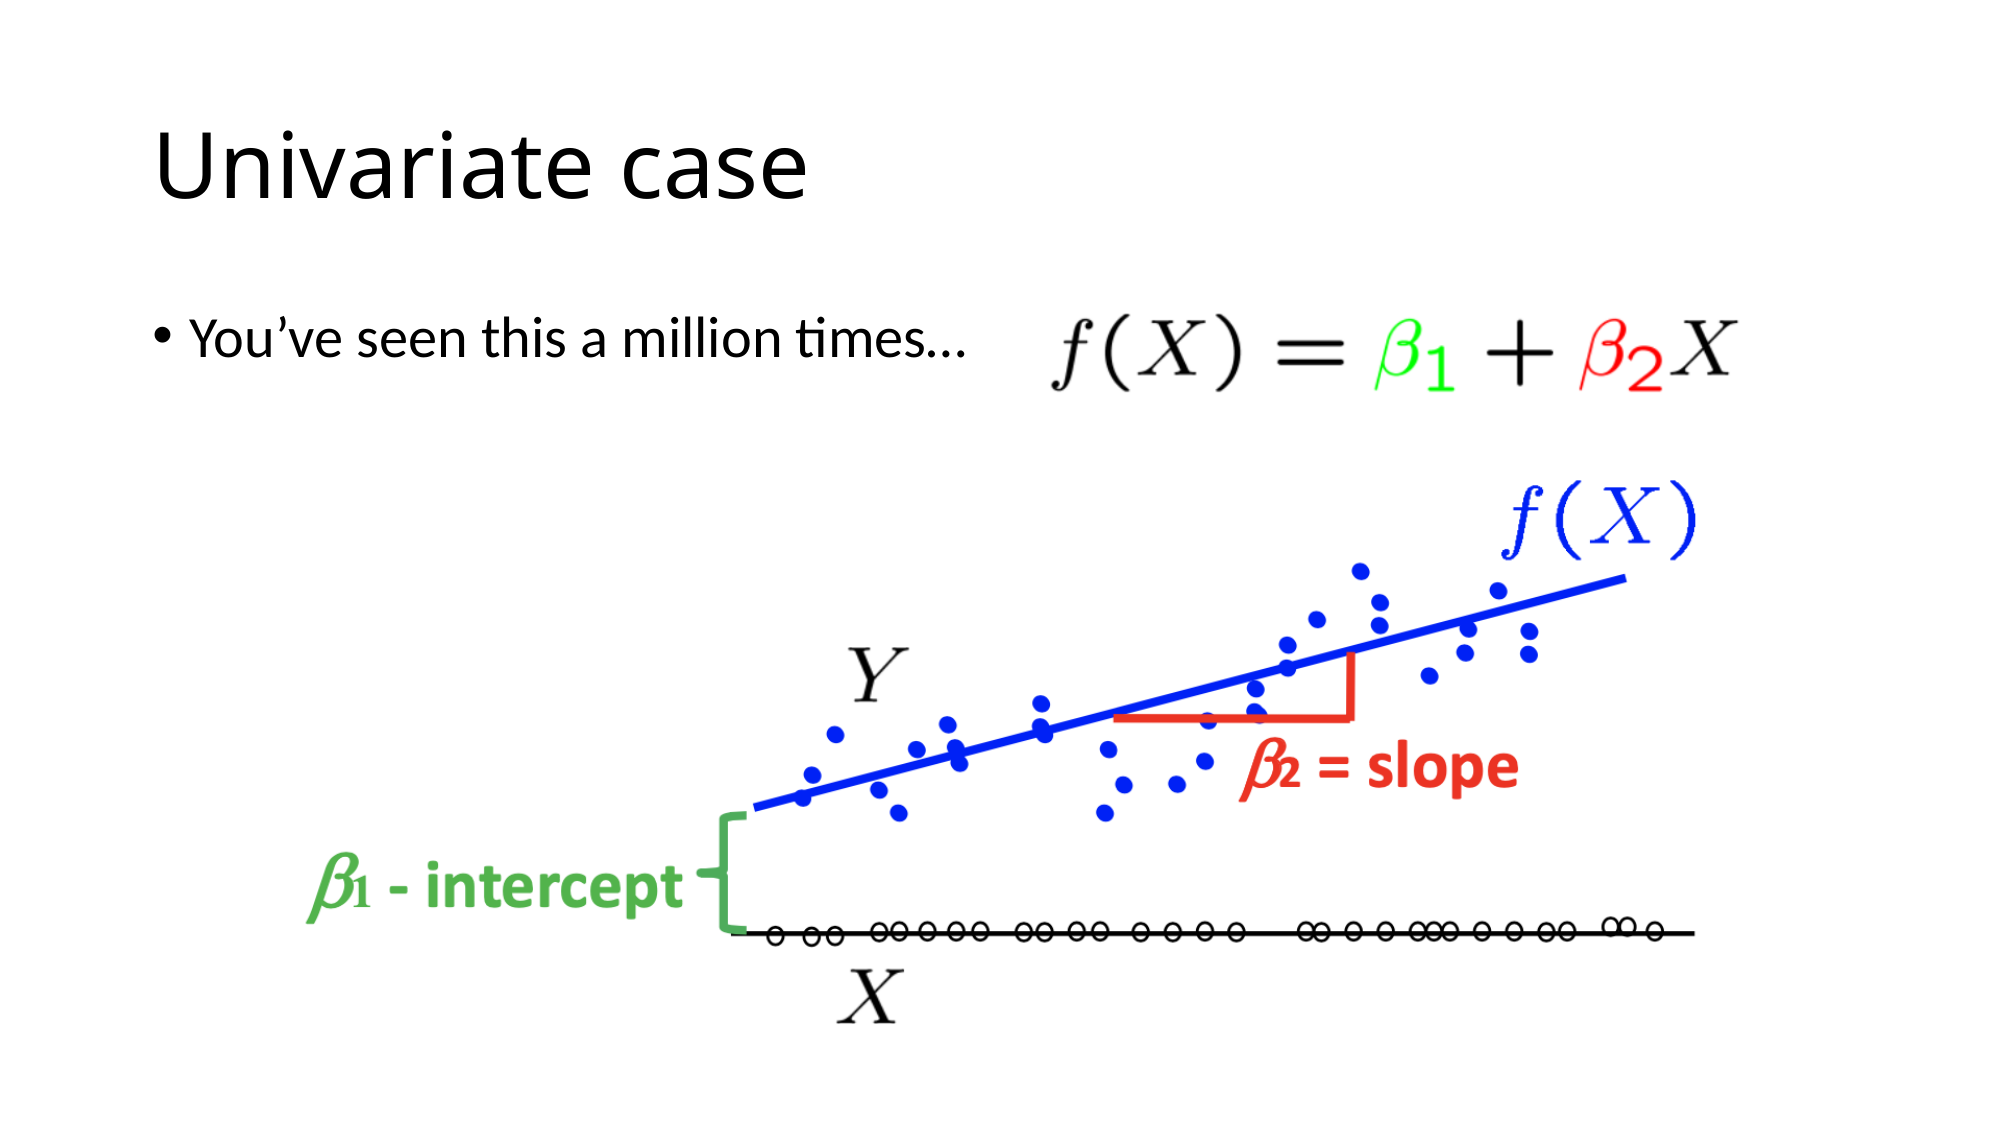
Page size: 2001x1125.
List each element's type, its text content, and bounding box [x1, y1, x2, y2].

title Univariate case [137, 59, 1863, 278]
picture [1035, 276, 1779, 433]
picture [288, 455, 1712, 1071]
list You’ve seen this a million times… [137, 299, 1863, 1014]
